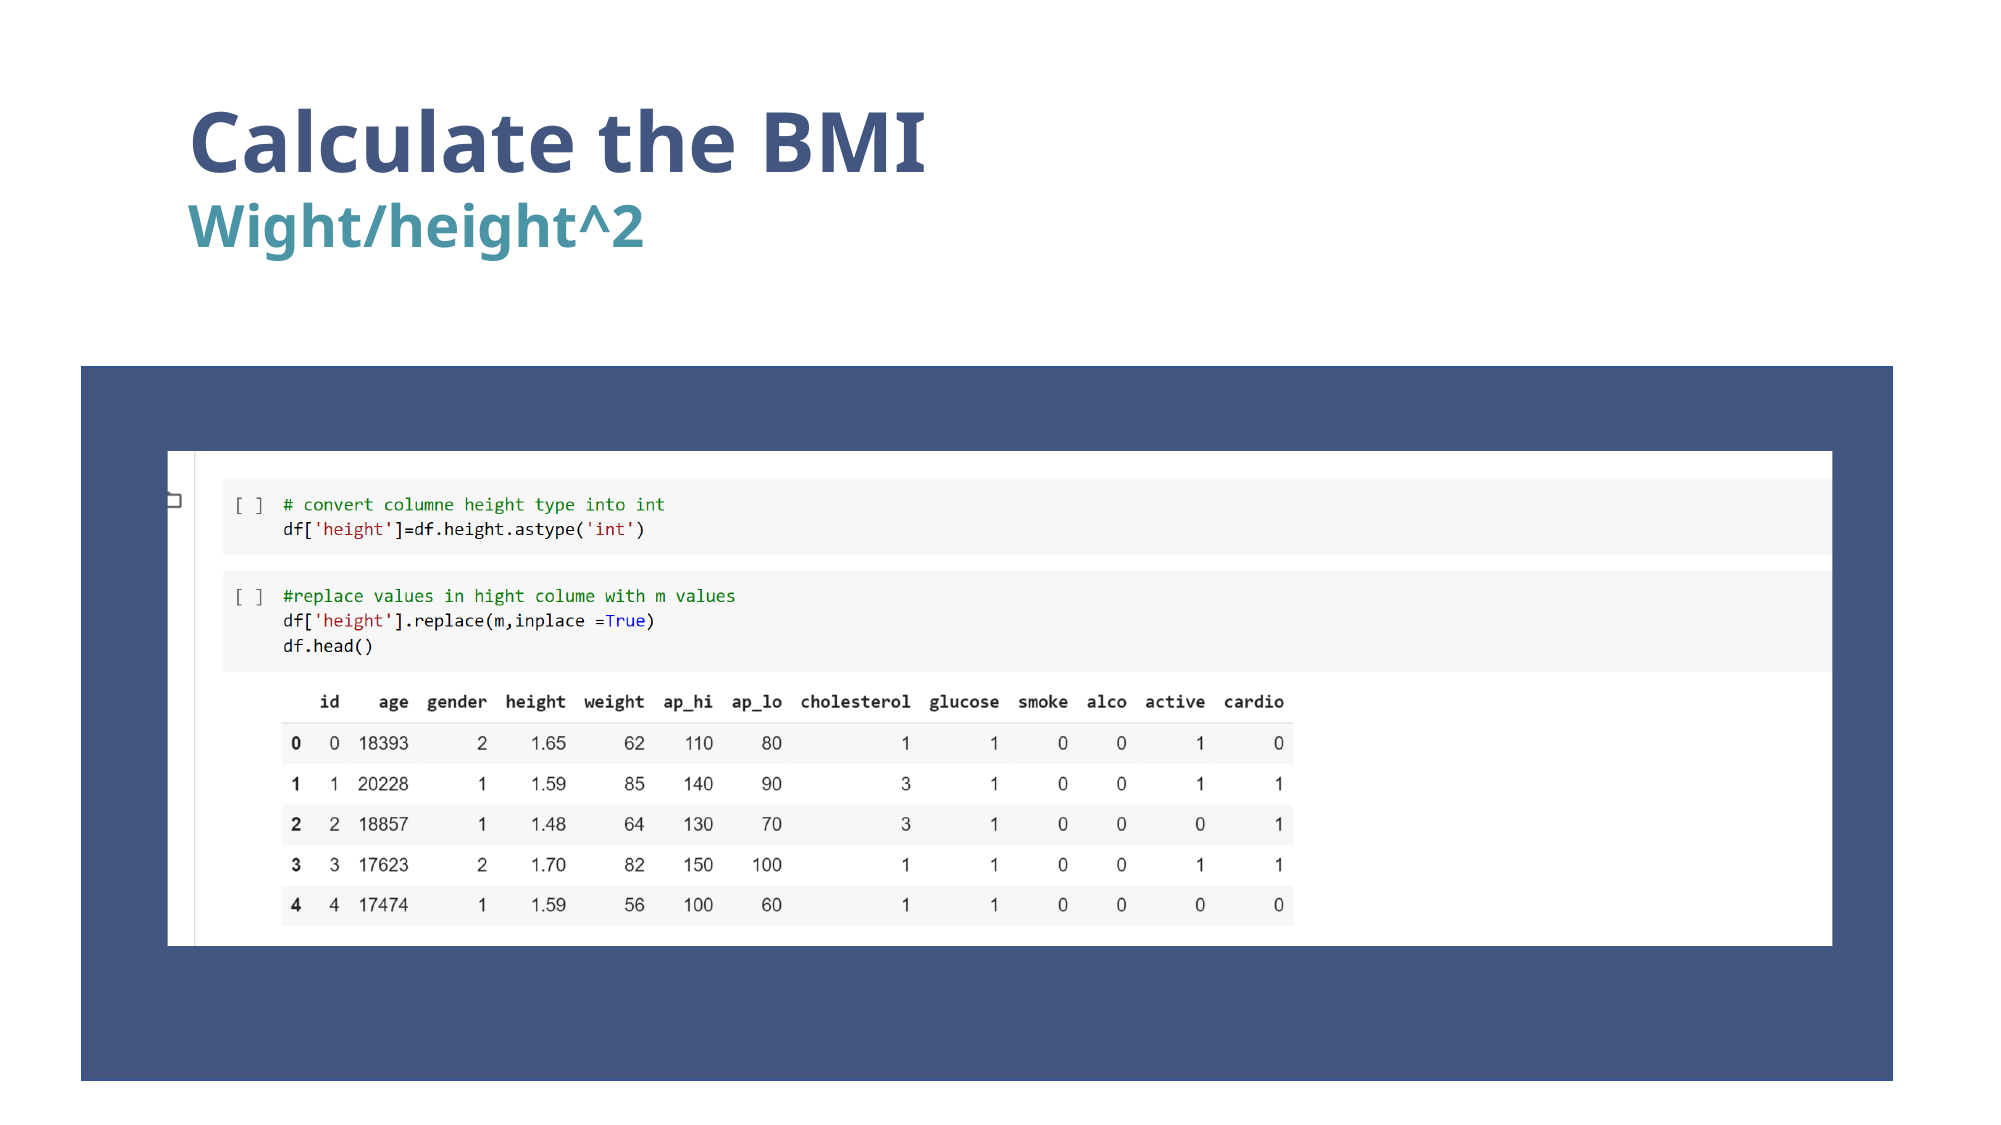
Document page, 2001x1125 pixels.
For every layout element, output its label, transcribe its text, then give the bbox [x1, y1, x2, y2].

text_box [81, 366, 1893, 1081]
text_box Calculate the BMI Wight/height^2 [174, 82, 1913, 267]
picture [167, 451, 1833, 946]
